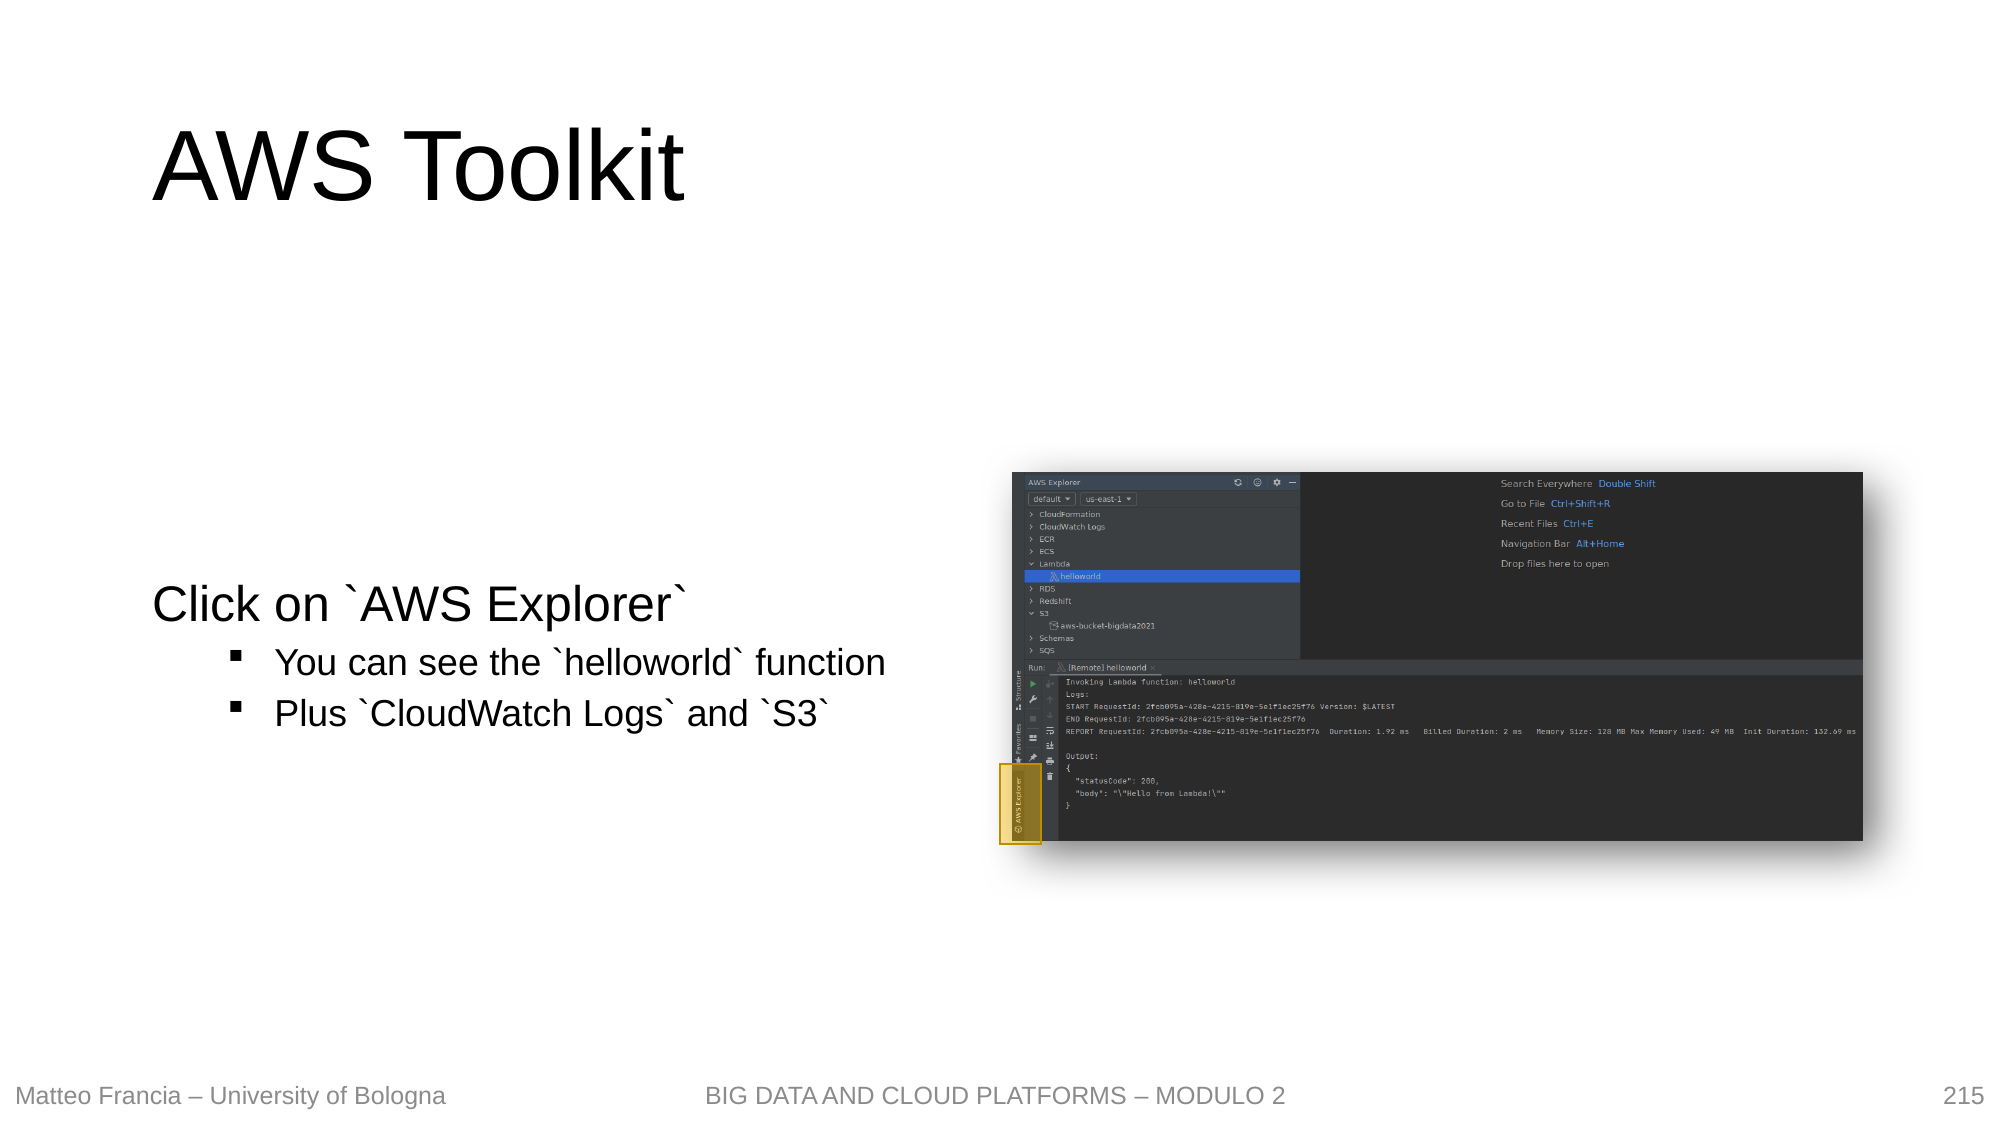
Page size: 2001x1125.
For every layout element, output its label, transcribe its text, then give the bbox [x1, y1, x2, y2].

list Click on `AWS Explorer` You can see the `helloworld` function Plus `CloudWatch Logs` and `S3` [137, 299, 988, 1014]
slide_number 215 [1550, 1065, 2000, 1125]
text_box [999, 763, 1042, 845]
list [1012, 472, 1863, 841]
title AWS Toolkit [137, 59, 1863, 278]
footer Matteo Francia – University of Bologna [0, 1065, 466, 1125]
